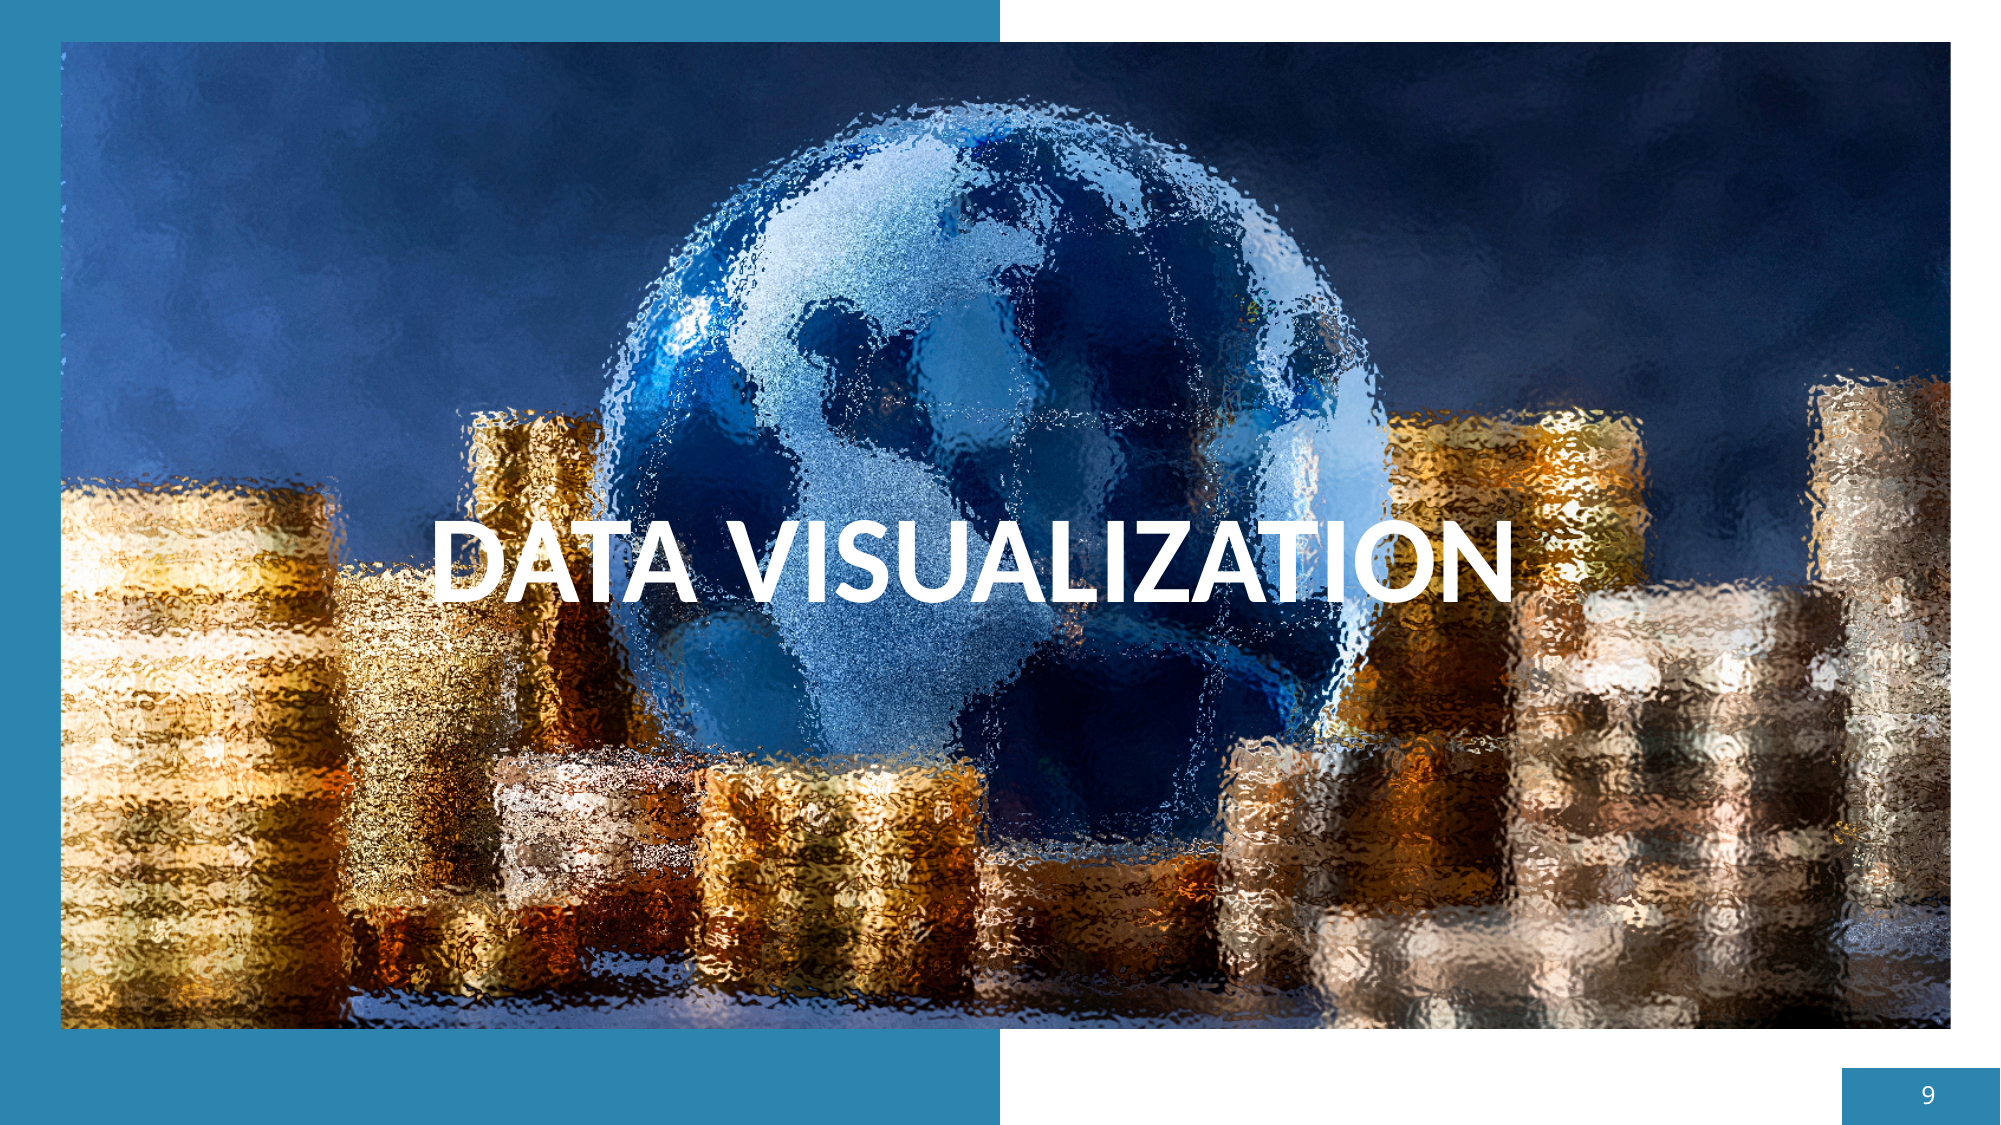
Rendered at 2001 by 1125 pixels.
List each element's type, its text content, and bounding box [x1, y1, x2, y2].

slide_number 9 [1889, 1079, 1951, 1114]
picture [60, 42, 1951, 1029]
